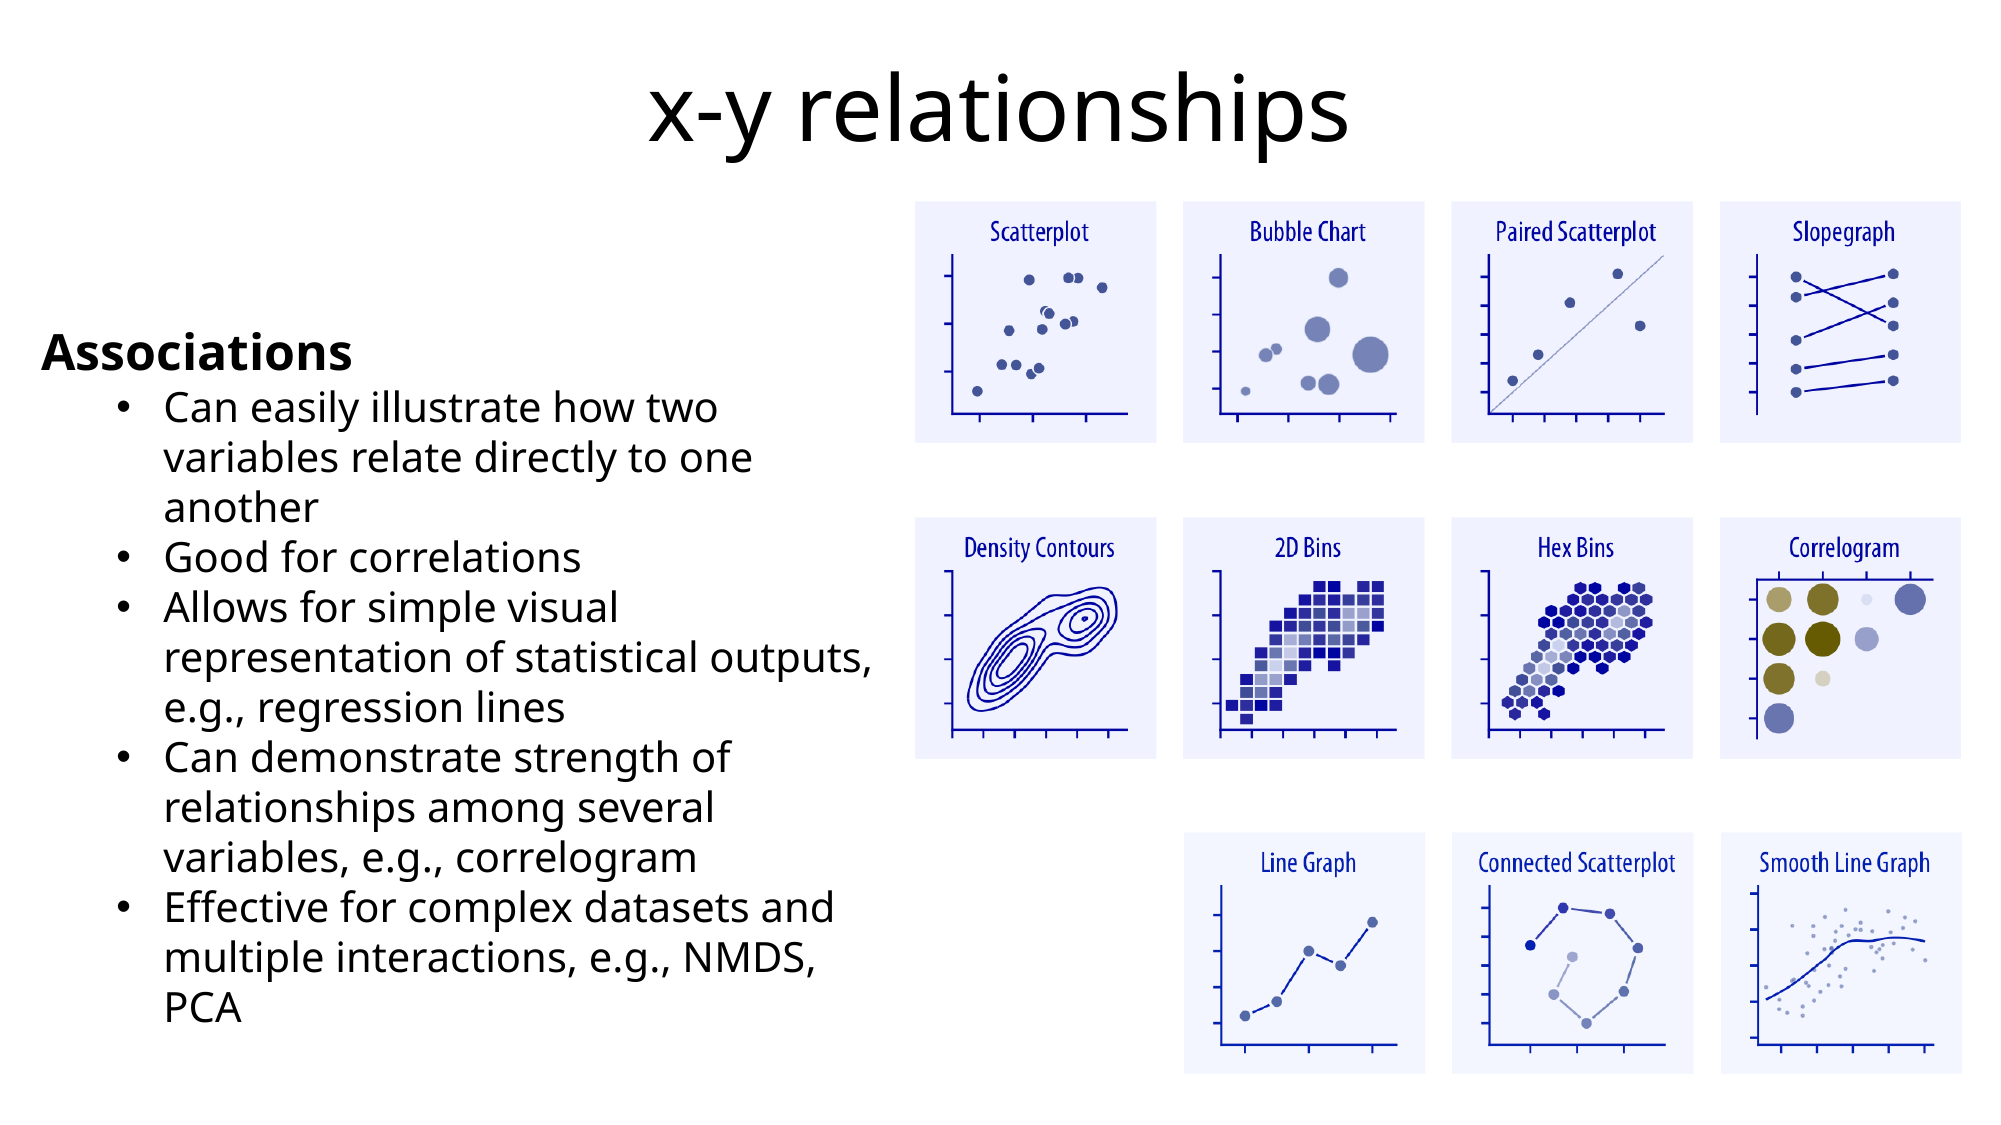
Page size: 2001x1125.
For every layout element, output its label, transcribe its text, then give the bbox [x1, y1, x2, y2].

picture [901, 188, 1974, 456]
picture [901, 504, 1974, 772]
text_box x-y relationships [0, 35, 2000, 188]
picture [1170, 819, 1974, 1088]
text_box Associations Can easily illustrate how two variables relate directly to one another Good for correlations Allows for simple visual representation of statistical outputs, e.g., regression lines Can demonstrate strength of relationships among several variables, e.g., correlogram Effective for complex datasets and multiple interactions, e.g., NMDS, PCA [26, 313, 914, 1039]
